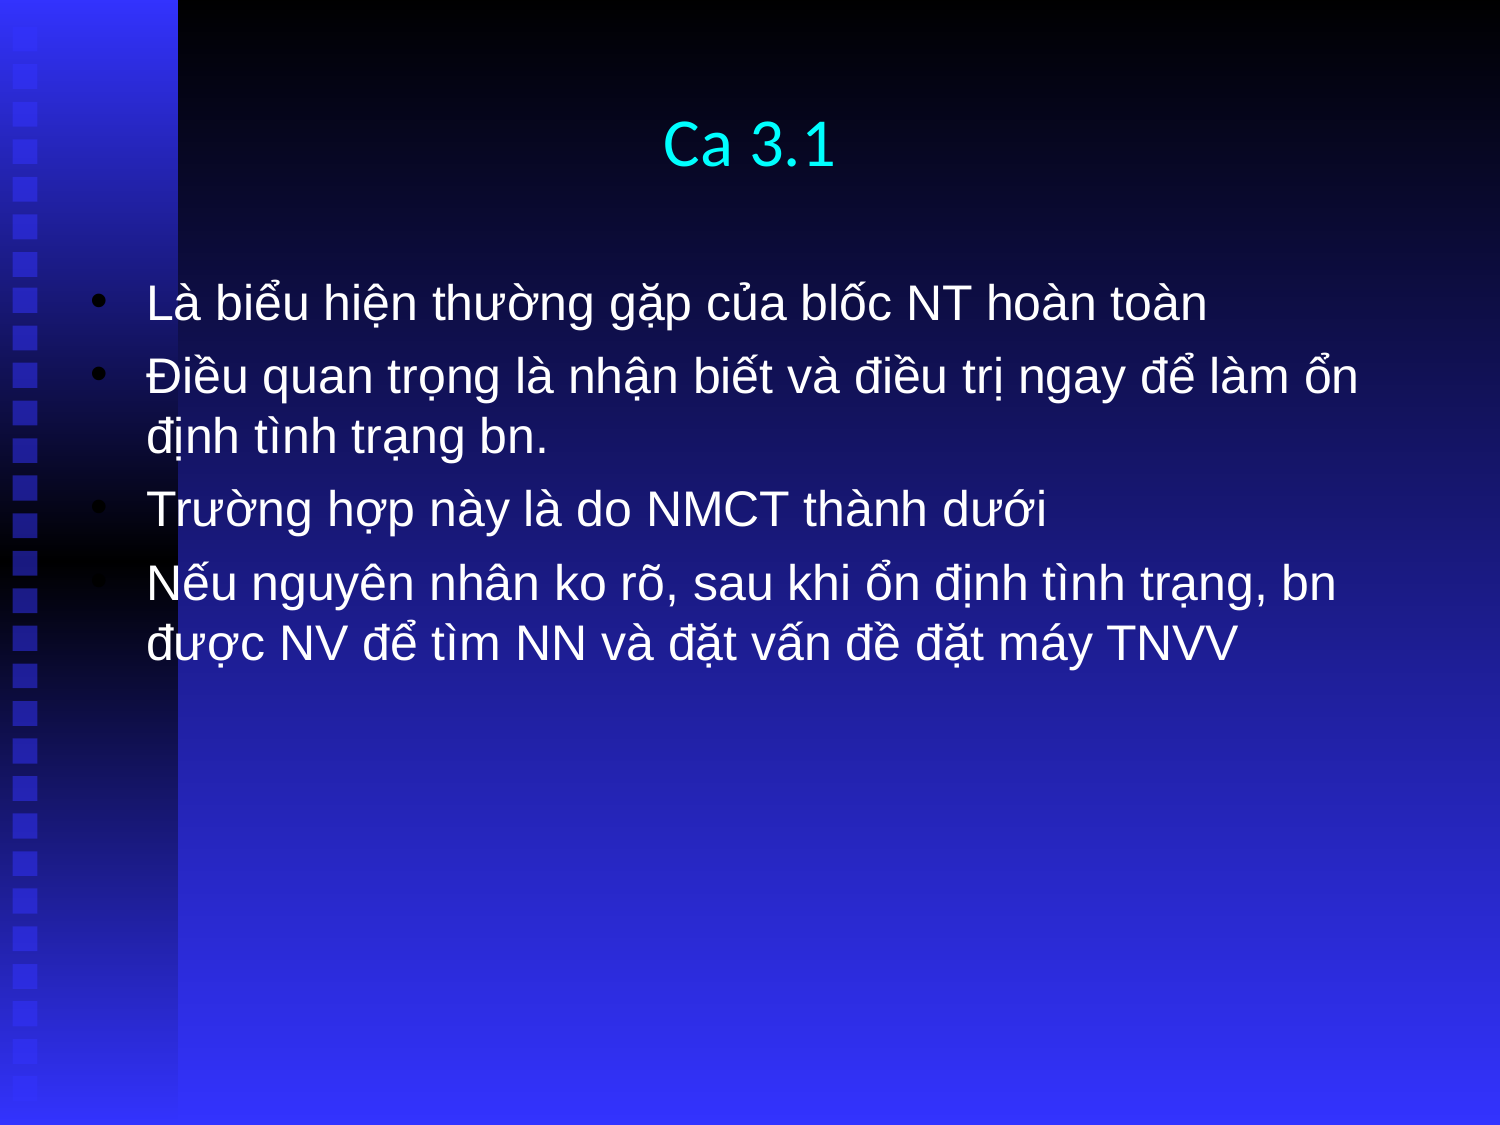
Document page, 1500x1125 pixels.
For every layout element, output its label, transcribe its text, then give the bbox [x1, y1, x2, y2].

title Ca 3.1 [75, 45, 1425, 233]
list Là biểu hiện thường gặp của blốc NT hoàn toàn Điều quan trọng là nhận biết và điều trị ngay để làm ổn định tình trạng bn. Trường hợp này là do NMCT thành dưới Nếu nguyên nhân ko rõ, sau khi ổn định tình trạng, bn được NV để tìm NN và đặt vấn đề đặt máy TNVV [75, 262, 1425, 1005]
